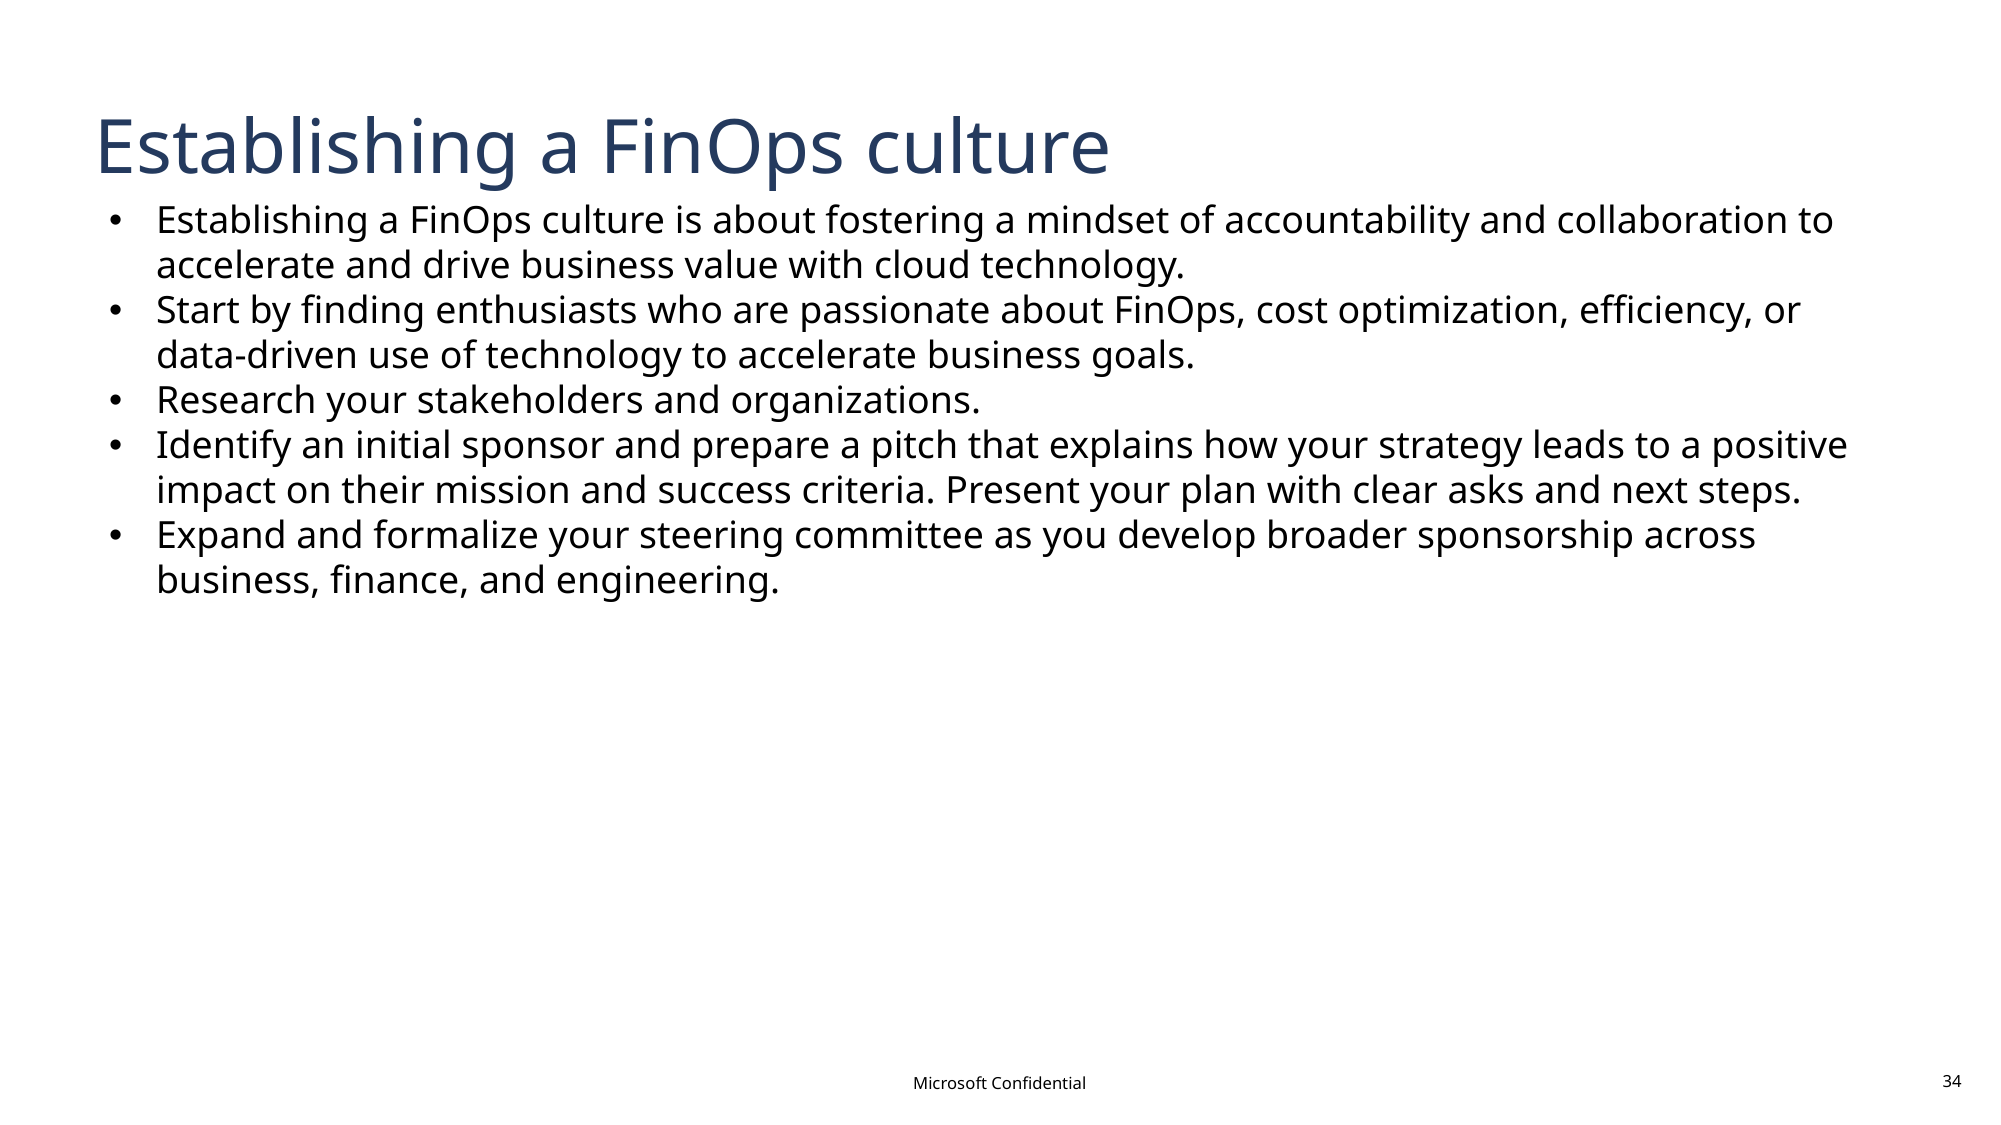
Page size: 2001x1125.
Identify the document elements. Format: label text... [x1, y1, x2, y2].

title Establishing a FinOps culture [94, 98, 1902, 189]
text_box Establishing a FinOps culture is about fostering a mindset of accountability and collaboration to accelerate and drive business value with cloud technology. Start by finding enthusiasts who are passionate about FinOps, cost optimization, efficiency, or data-driven use of technology to accelerate business goals. Research your stakeholders and organizations. Identify an initial sponsor and prepare a pitch that explains how your strategy leads to a positive impact on their mission and success criteria. Present your plan with clear asks and next steps. Expand and formalize your steering committee as you develop broader sponsorship across business, finance, and engineering. [94, 189, 1902, 699]
slide_number 34 [1918, 1072, 1986, 1093]
footer Microsoft Confidential [662, 1072, 1338, 1093]
